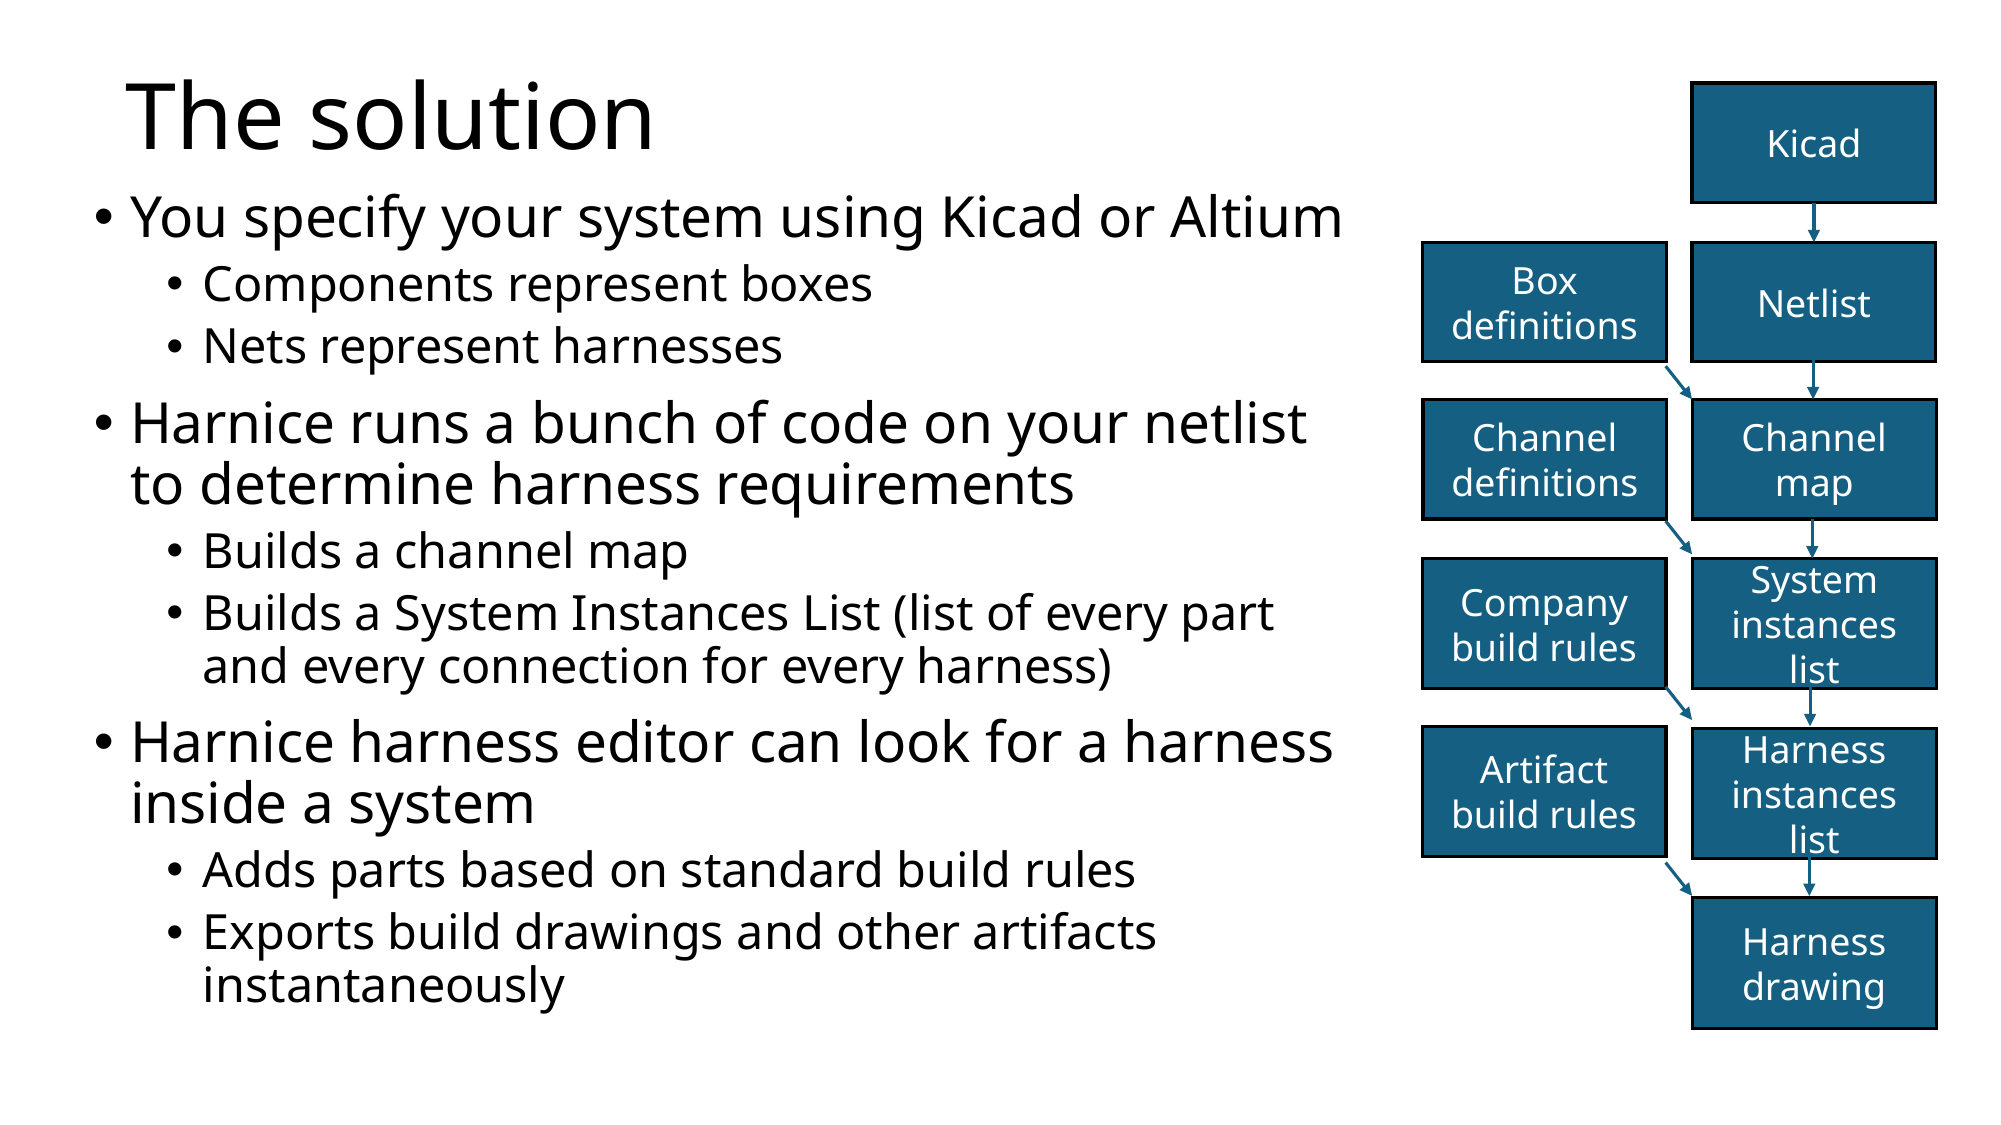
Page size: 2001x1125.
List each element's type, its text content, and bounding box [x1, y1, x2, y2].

text_box System instances list [1691, 557, 1938, 690]
text_box Box definitions [1421, 241, 1668, 363]
text_box Channel map [1691, 398, 1938, 521]
text_box Kicad [1690, 81, 1937, 204]
text_box Channel definitions [1421, 398, 1668, 521]
title The solution [110, 11, 1836, 229]
text_box Harness instances list [1691, 727, 1938, 860]
text_box Artifact build rules [1421, 725, 1668, 858]
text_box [1665, 520, 1693, 555]
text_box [1665, 862, 1693, 897]
text_box Company build rules [1421, 557, 1668, 690]
text_box Harness drawing [1691, 896, 1938, 1030]
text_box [1665, 686, 1693, 721]
text_box Netlist [1690, 241, 1937, 363]
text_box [1665, 365, 1693, 400]
list You specify your system using Kicad or Altium Components represent boxes Nets represent harnesses Harnice runs a bunch of code on your netlist to determine harness requirements Builds a channel map Builds a System Instances List (list of every part and every connection for every harness) Harnice harness editor can look for a harness inside a system Adds parts based on standard build rules Exports build drawings and other artifacts instantaneously [78, 181, 1367, 1053]
